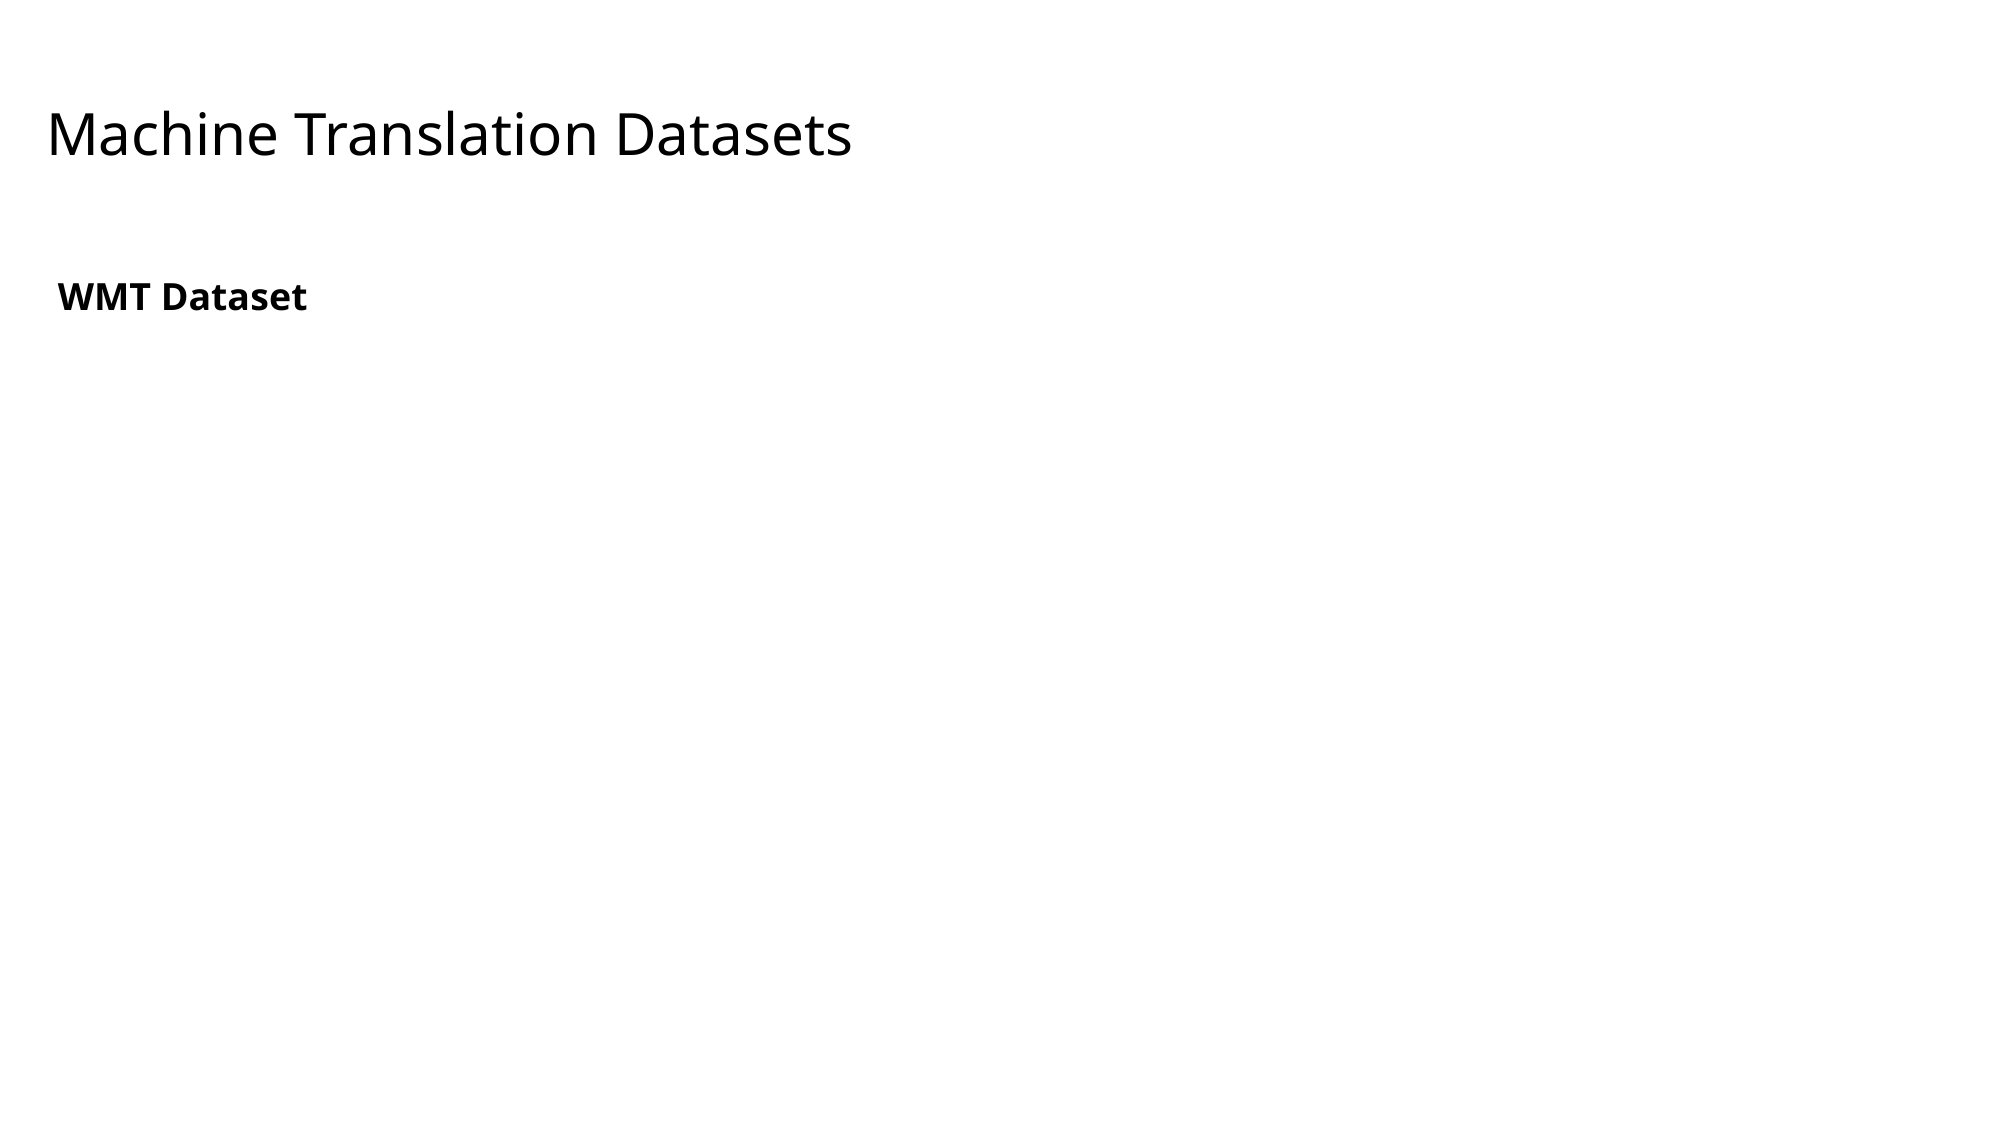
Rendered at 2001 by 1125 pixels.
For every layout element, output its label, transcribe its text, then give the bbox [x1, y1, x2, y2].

text_box Machine Translation Datasets [31, 89, 868, 175]
text_box WMT Dataset [43, 243, 323, 326]
